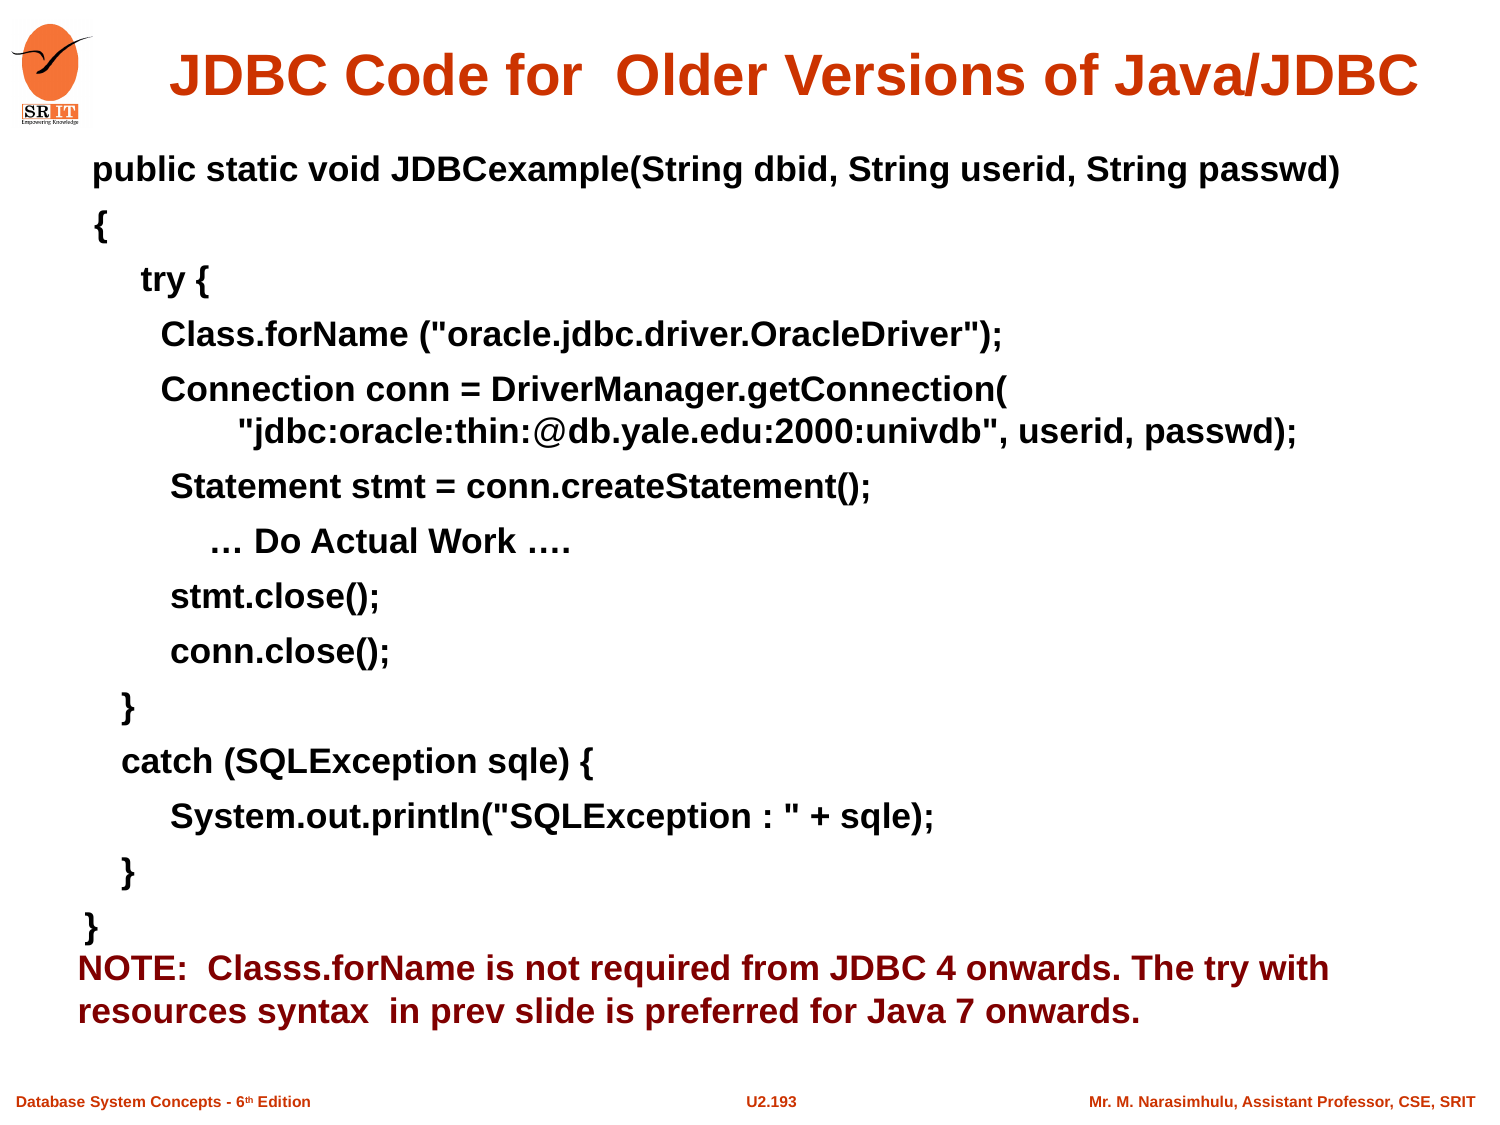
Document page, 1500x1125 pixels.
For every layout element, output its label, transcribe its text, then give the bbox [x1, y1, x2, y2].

picture [11, 19, 93, 128]
list public static void JDBCexample(String dbid, String userid, String passwd) { try { Class.forName ("oracle.jdbc.driver.OracleDriver"); Connection conn = DriverManager.getConnection( "jdbc:oracle:thin:@db.yale.edu:2000:univdb", userid, passwd); Statement stmt = conn.createStatement(); … Do Actual Work …. stmt.close(); conn.close(); } catch (SQLException sqle) { System.out.println("SQLException : " + sqle); } } NOTE: Classs.forName is not required from JDBC 4 onwards. The try with resources syntax in prev slide is preferred for Java 7 onwards. [20, 138, 1444, 1069]
title JDBC Code for Older Versions of Java/JDBC [89, 20, 1500, 115]
